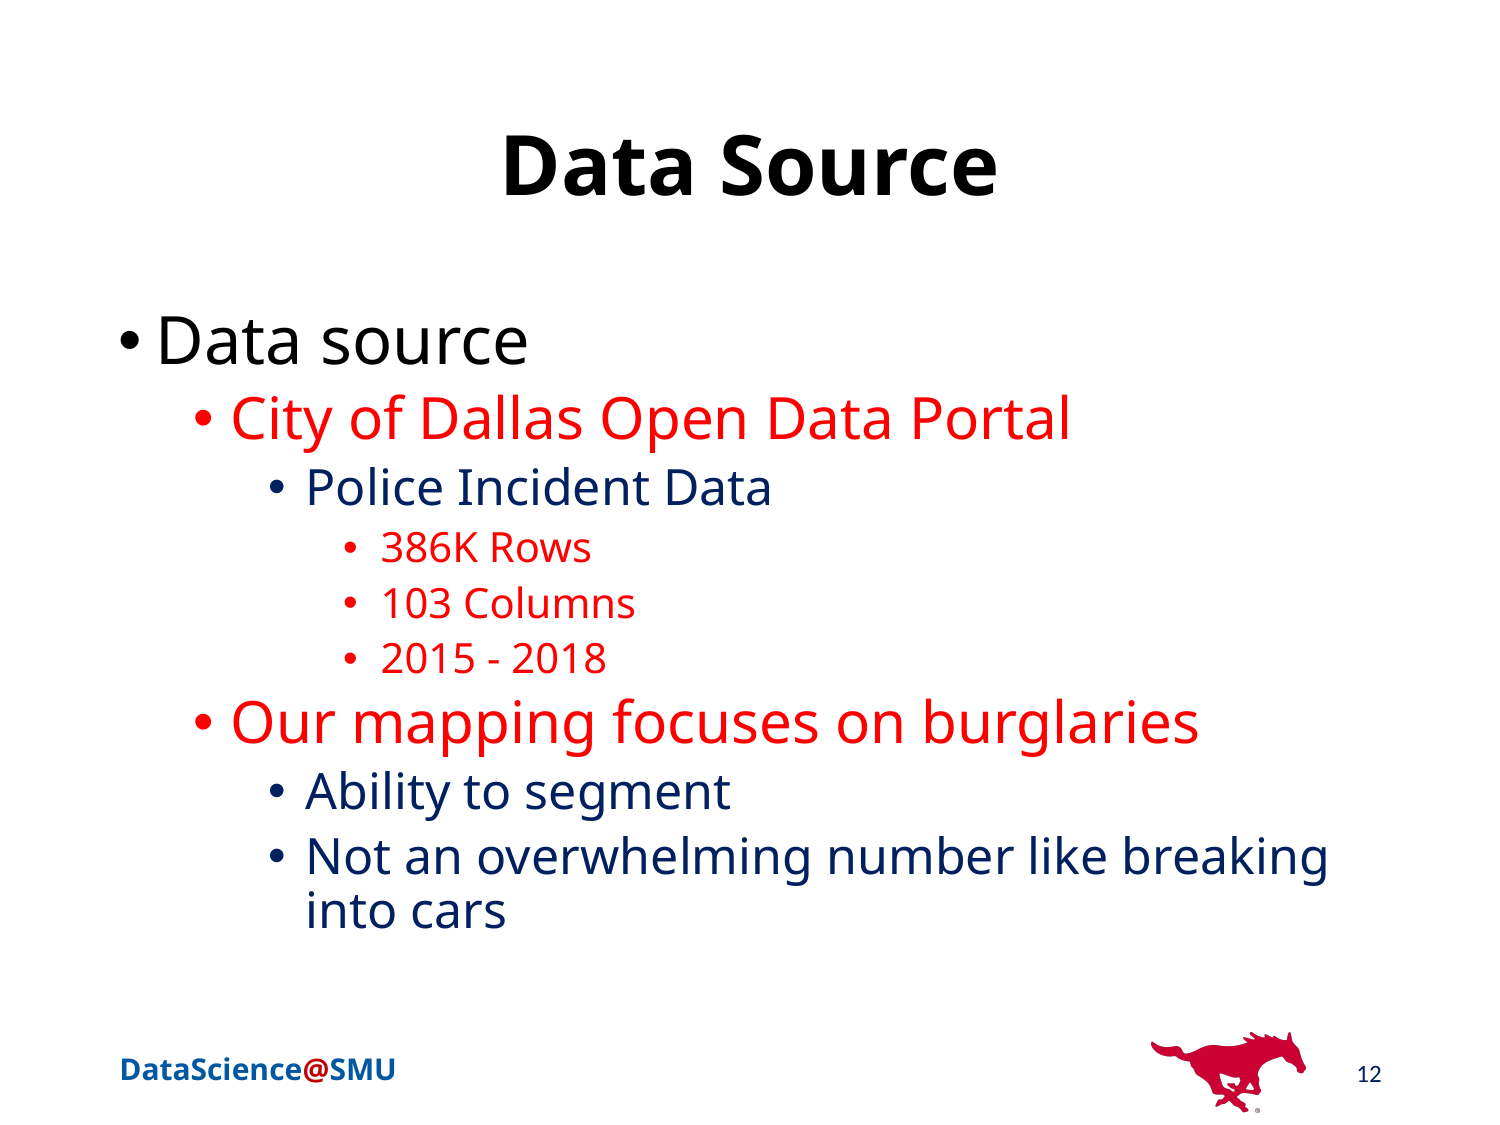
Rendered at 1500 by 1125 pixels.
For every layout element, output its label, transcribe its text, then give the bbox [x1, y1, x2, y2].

picture [1151, 1103, 1306, 1113]
slide_number 12 [1059, 1042, 1397, 1103]
picture [1151, 1032, 1306, 1042]
title Data Source [103, 59, 1397, 278]
list Data source City of Dallas Open Data Portal Police Incident Data 386K Rows 103 Columns 2015 - 2018 Our mapping focuses on burglaries Ability to segment Not an overwhelming number like breaking into cars [103, 299, 1397, 1014]
